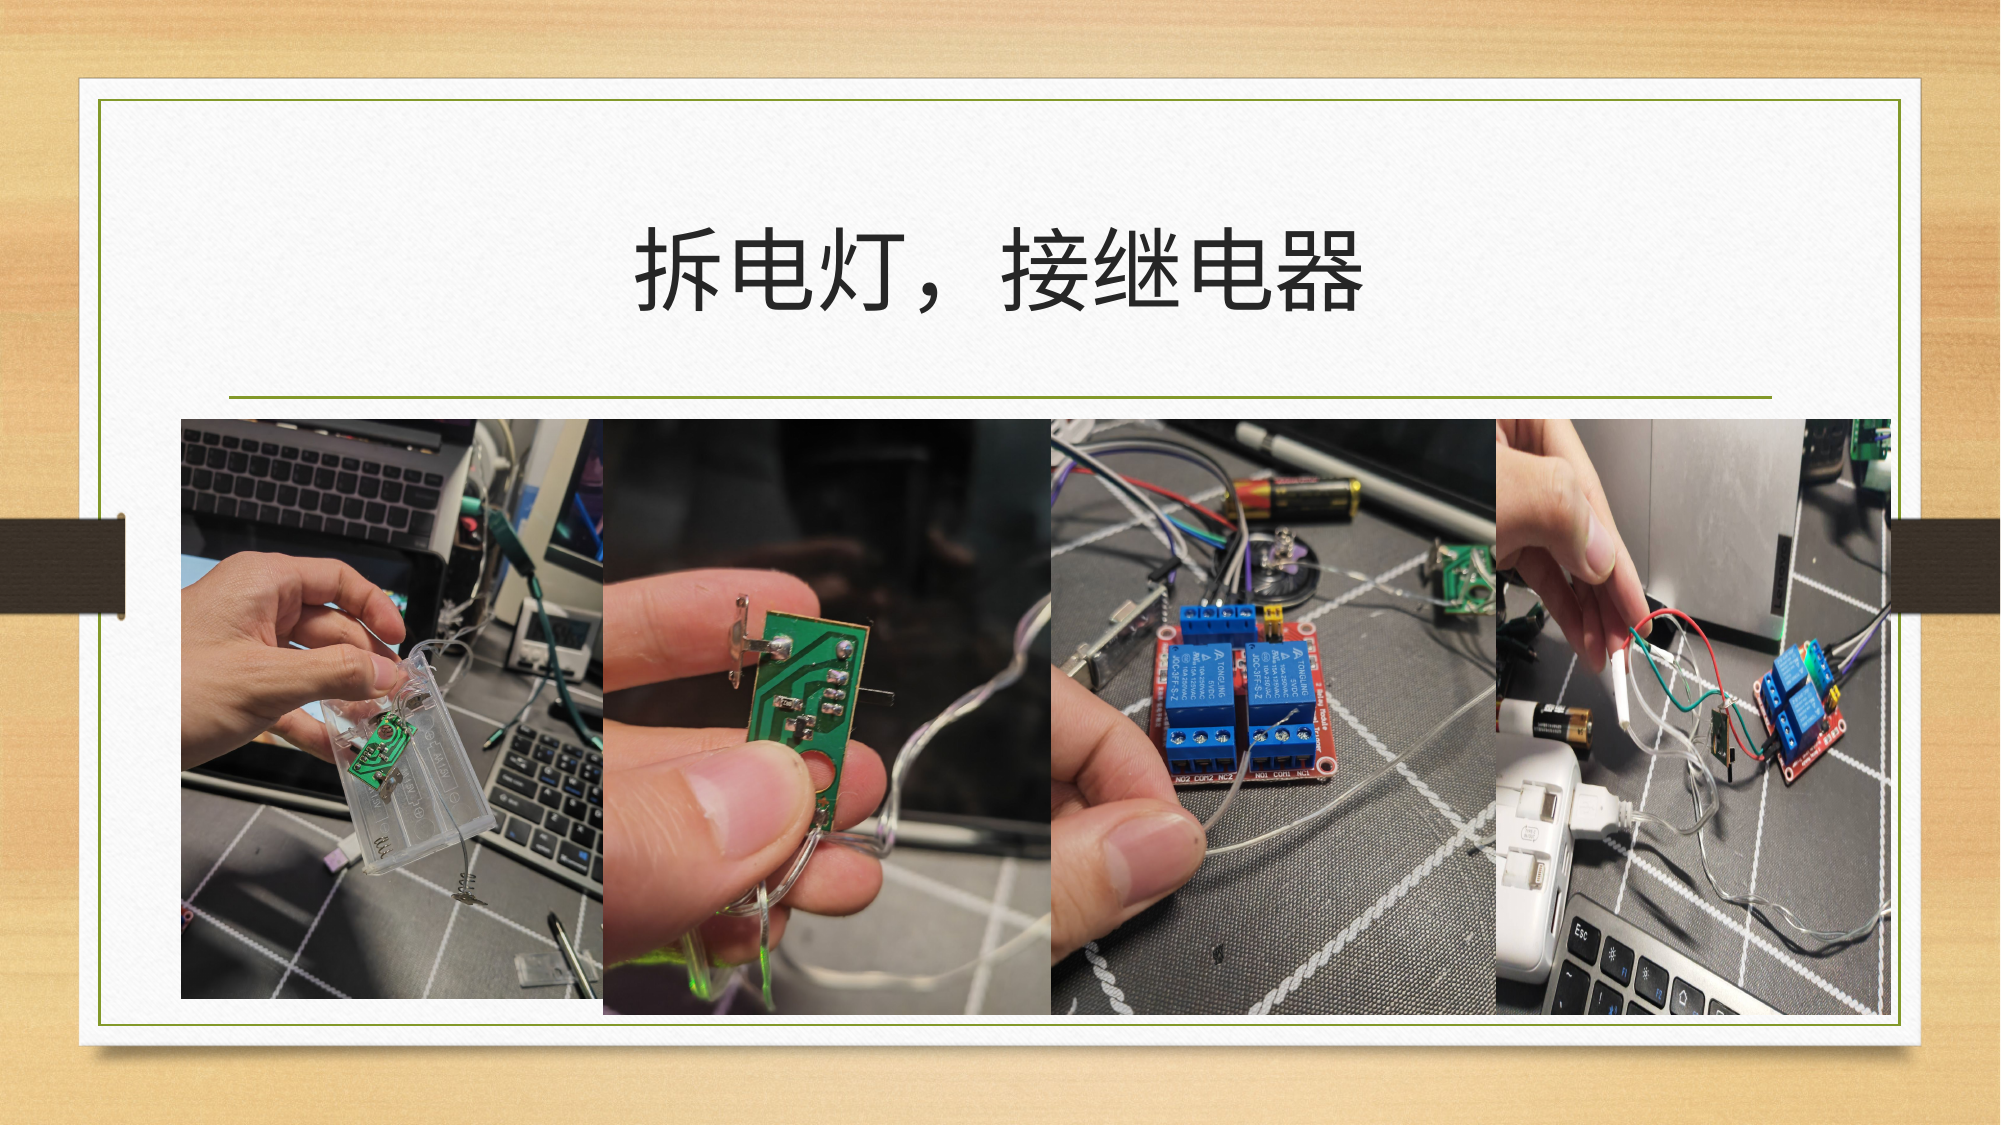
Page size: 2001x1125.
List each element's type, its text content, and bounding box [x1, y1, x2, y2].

picture [0, 0, 2001, 1125]
title 拆电灯，接继电器 [212, 161, 1788, 375]
